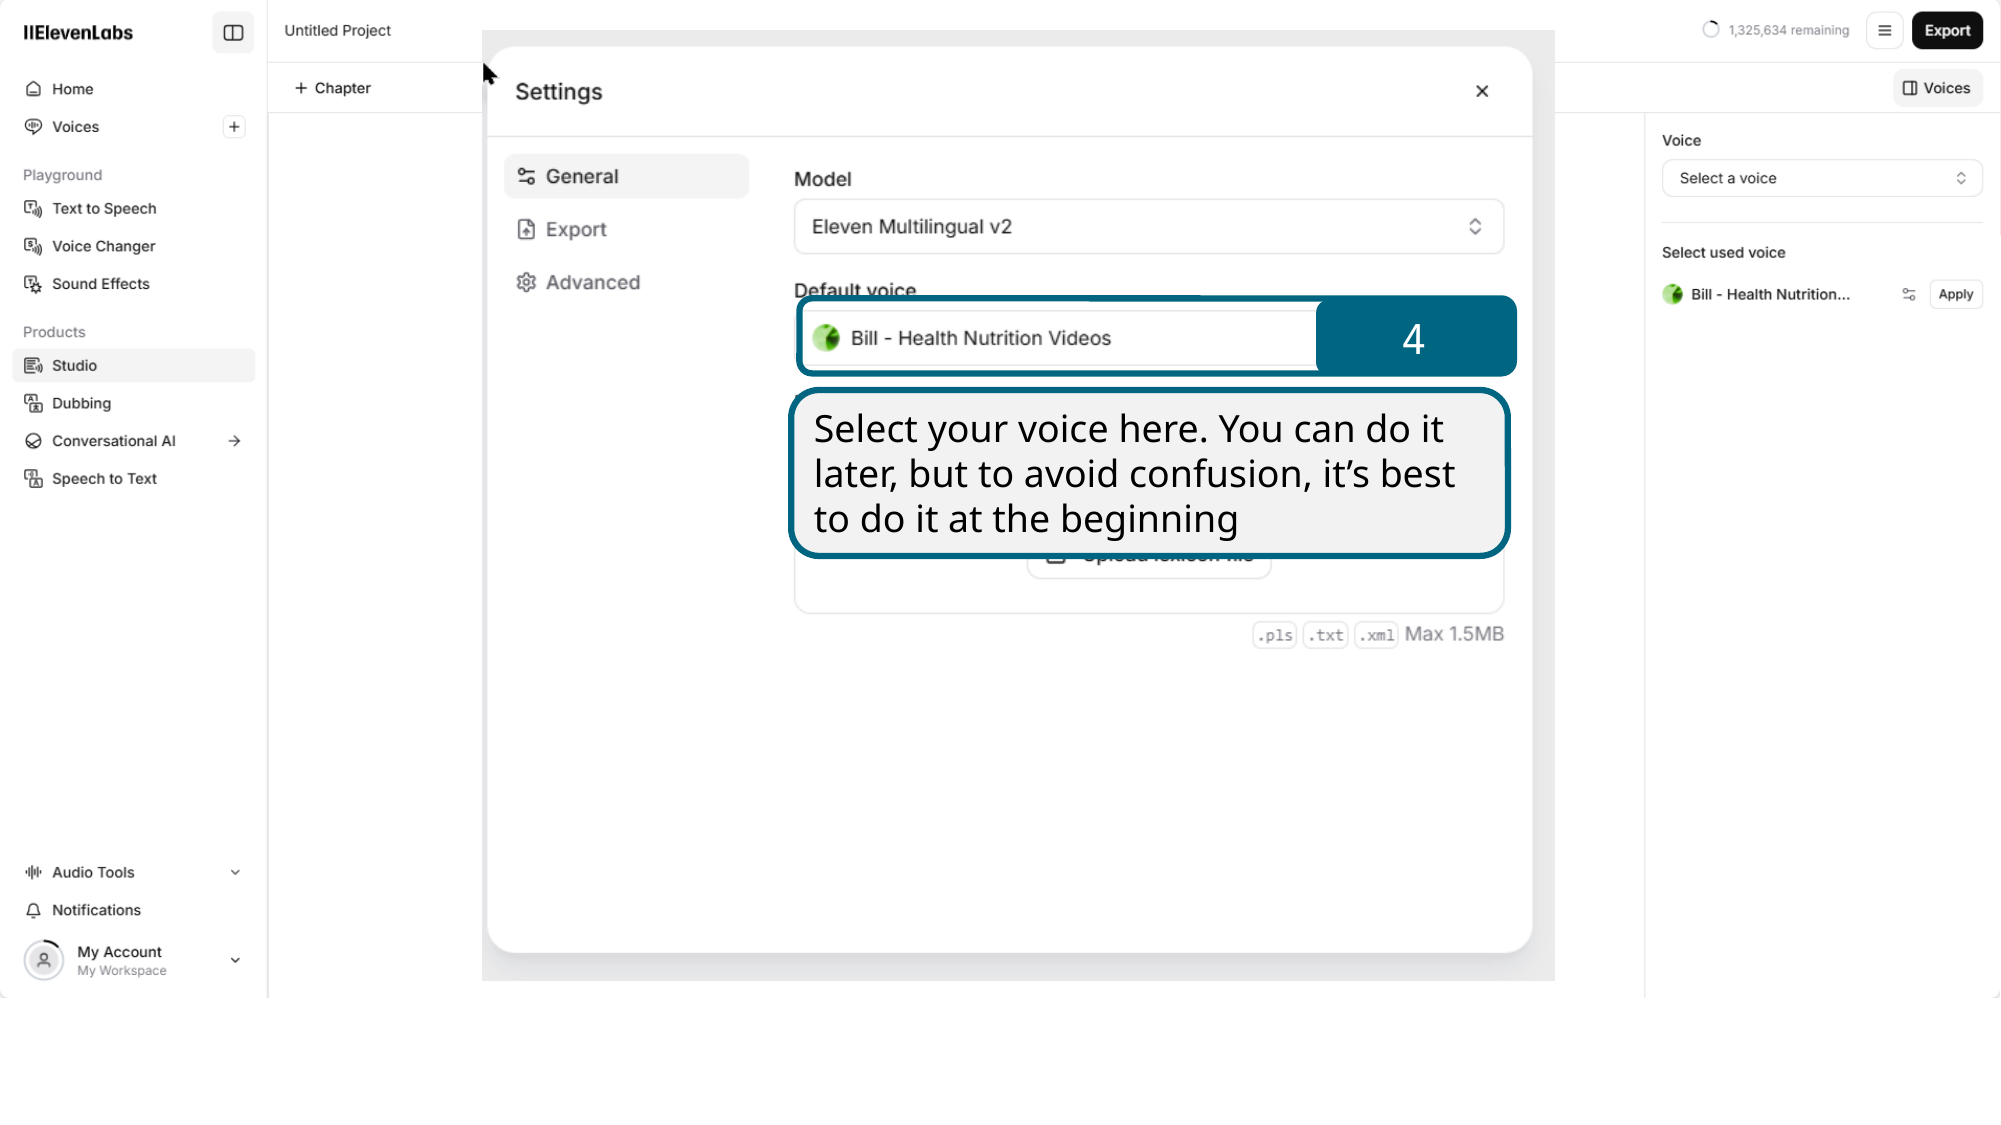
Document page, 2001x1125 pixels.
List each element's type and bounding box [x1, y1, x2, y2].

text_box [799, 298, 1514, 375]
picture [0, 0, 2000, 998]
